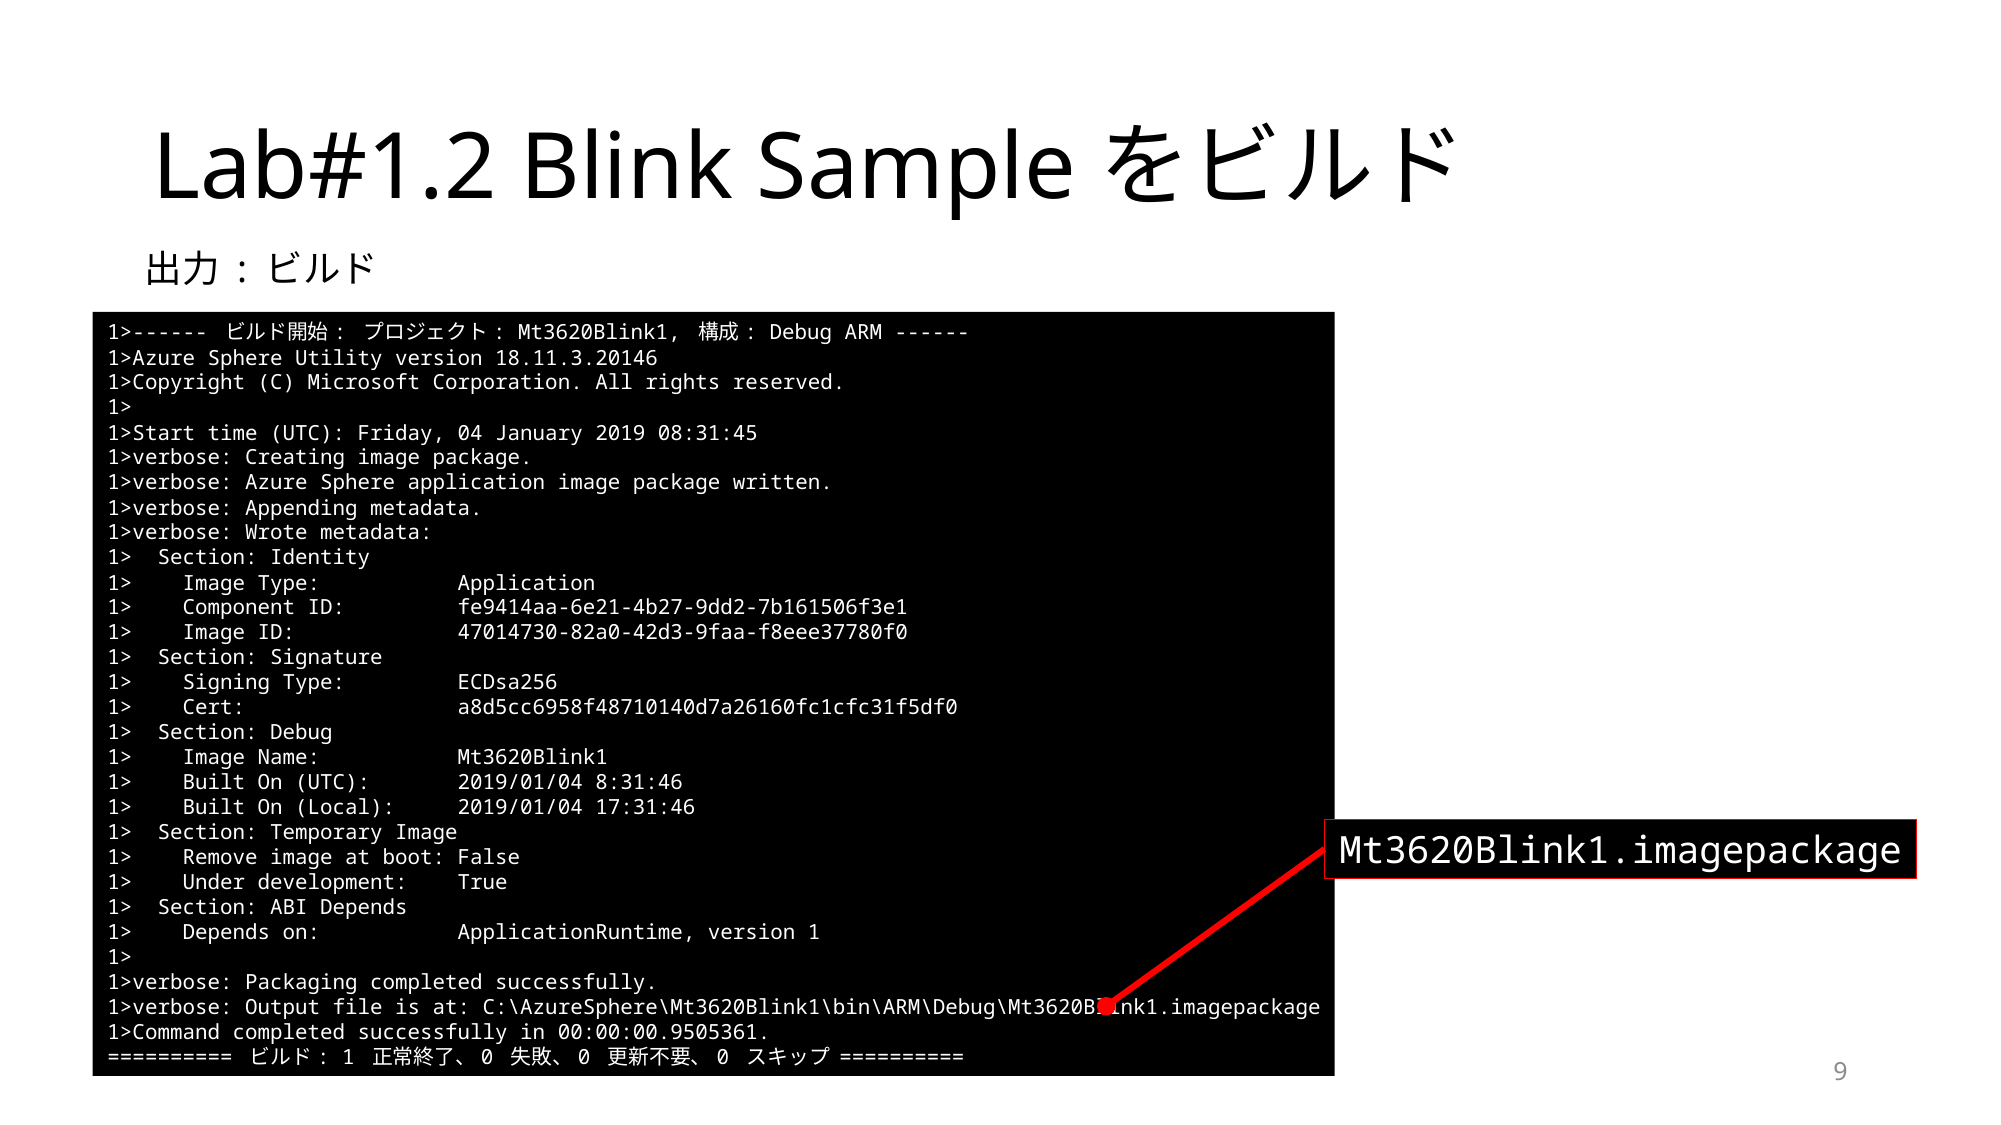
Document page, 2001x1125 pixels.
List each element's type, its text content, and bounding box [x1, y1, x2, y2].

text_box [1106, 849, 1346, 1007]
text_box Mt3620Blink1.imagepackage [1324, 819, 1917, 879]
text_box 1>------ ビルド開始: プロジェクト: Mt3620Blink1, 構成: Debug ARM ------ 1>Azure Sphere Utility version 18.11.3.20146 1>Copyright (C) Microsoft Corporation. All rights reserved. 1> 1>Start time (UTC): Friday, 04 January 2019 08:31:45 1>verbose: Creating image package. 1>verbose: Azure Sphere application image package written. 1>verbose: Appending metadata. 1>verbose: Wrote metadata: 1> Section: Identity 1> Image Type: Application 1> Component ID: fe9414aa-6e21-4b27-9dd2-7b161506f3e1 1> Image ID: 47014730-82a0-42d3-9faa-f8eee37780f0 1> Section: Signature 1> Signing Type: ECDsa256 1> Cert: a8d5cc6958f48710140d7a26160fc1cfc31f5df0 1> Section: Debug 1> Image Name: Mt3620Blink1 1> Built On (UTC): 2019/01/04 8:31:46 1> Built On (Local): 2019/01/04 17:31:46 1> Section: Temporary Image 1> Remove image at boot: False 1> Under development: True 1> Section: ABI Depends 1> Depends on: ApplicationRuntime, version 1 1> 1>verbose: Packaging completed successfully. 1>verbose: Output file is at: C:\AzureSphere\Mt3620Blink1\bin\ARM\Debug\Mt3620Blink1.imagepackage 1>Command completed successfully in 00:00:00.9505361. ========== ビルド: 1 正常終了、0 失敗、0 更新不要、0 スキップ ========== [92, 311, 1335, 1076]
title Lab#1.2 Blink Sampleをビルド [137, 59, 1863, 278]
slide_number 9 [1412, 1042, 1863, 1103]
text_box 出力 : ビルド [129, 237, 393, 298]
